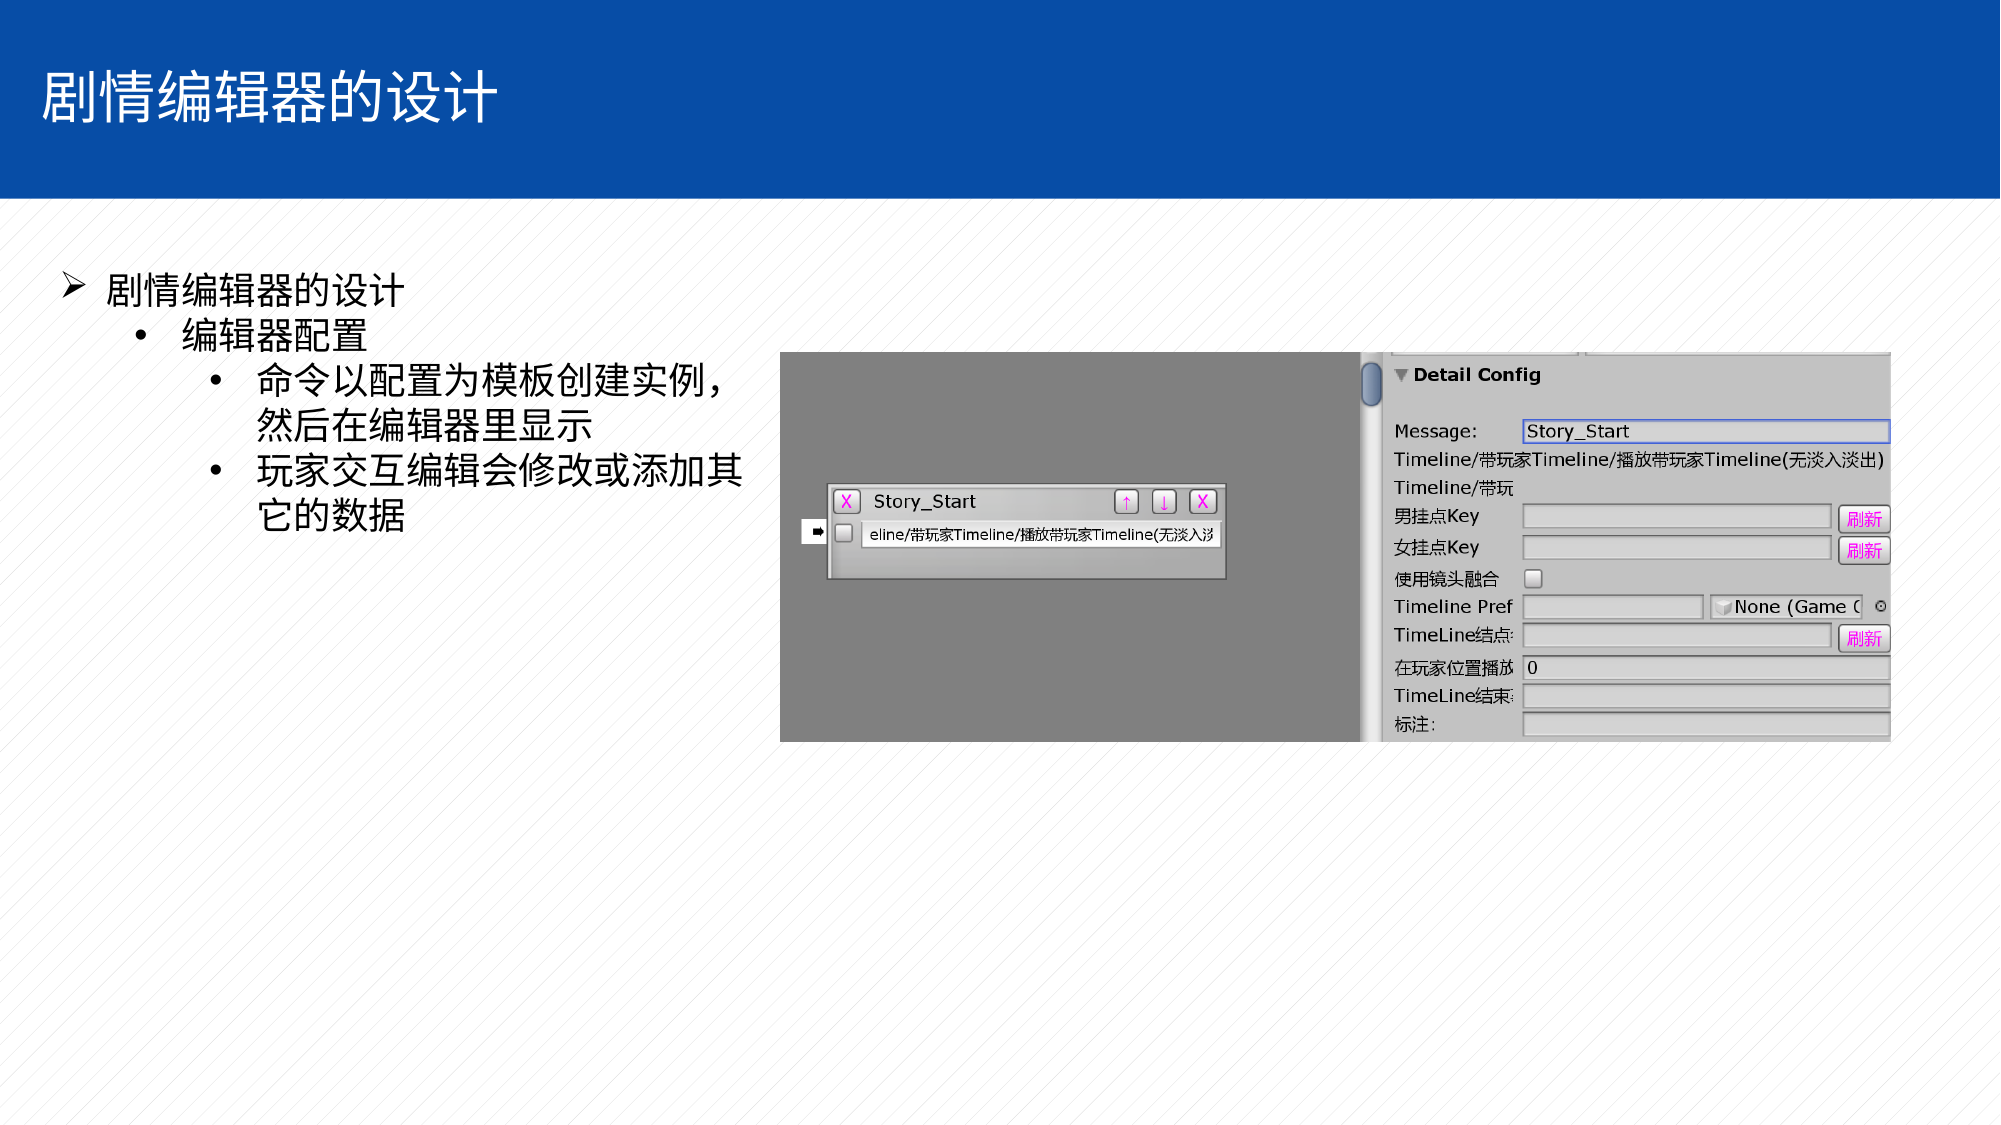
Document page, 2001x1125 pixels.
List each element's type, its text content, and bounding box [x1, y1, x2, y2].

text_box 剧情编辑器的设计 编辑器配置 命令以配置为模板创建实例，然后在编辑器里显示 玩家交互编辑会修改或添加其它的数据 [44, 259, 765, 545]
list 剧情编辑器的设计 [26, 20, 1782, 180]
picture [779, 352, 1891, 742]
